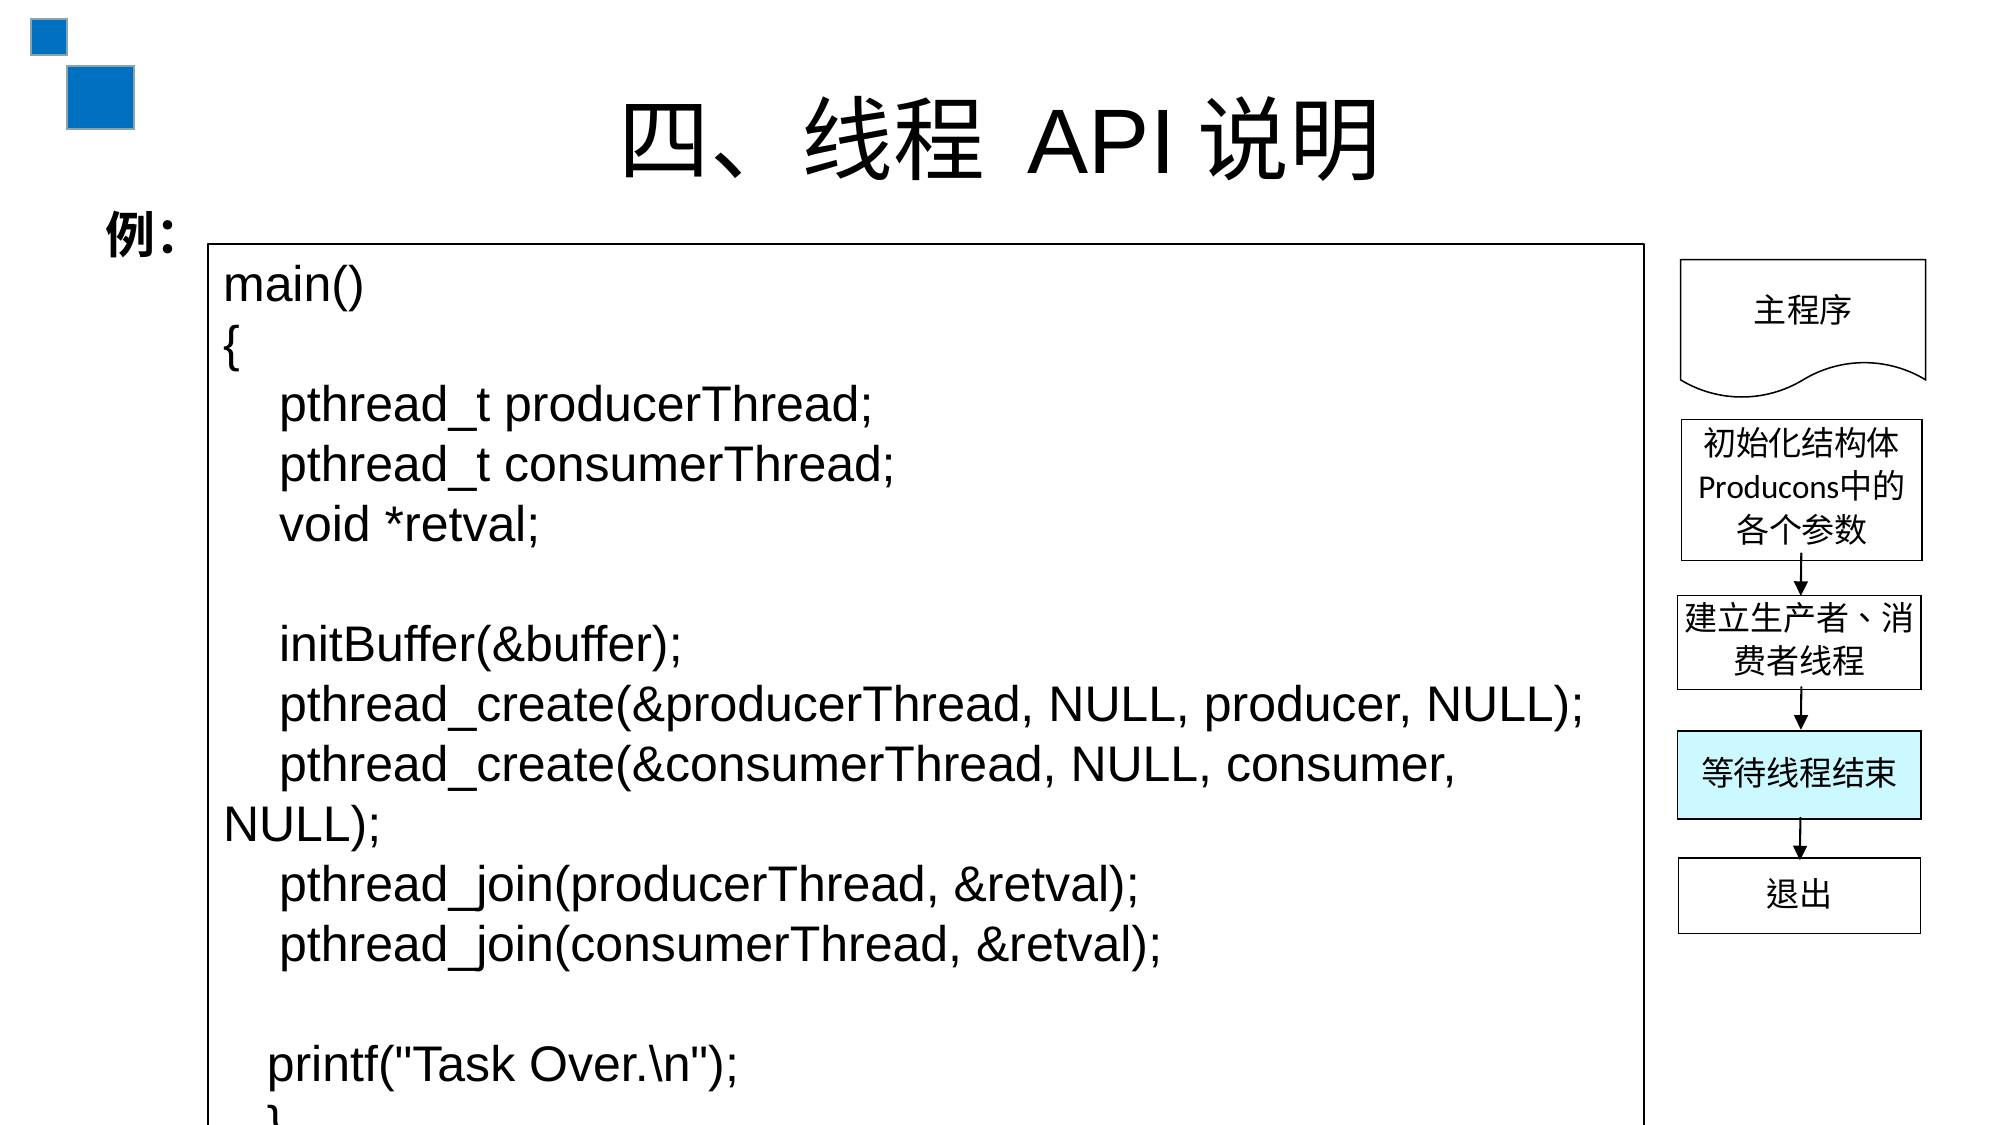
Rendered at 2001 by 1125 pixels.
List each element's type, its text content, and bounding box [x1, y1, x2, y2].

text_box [1673, 255, 1929, 938]
text_box 例： [90, 196, 242, 272]
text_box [31, 19, 134, 130]
title 四、线程 API说明 [99, 42, 1901, 231]
text_box main() { pthread_t producerThread; pthread_t consumerThread; void *retval; initBuffer(&buffer); pthread_create(&producerThread, NULL, producer, NULL); pthread_create(&consumerThread, NULL, consumer, NULL); pthread_join(producerThread, &retval); pthread_join(consumerThread, &retval); printf("Task Over.\n"); } [208, 243, 1645, 1125]
